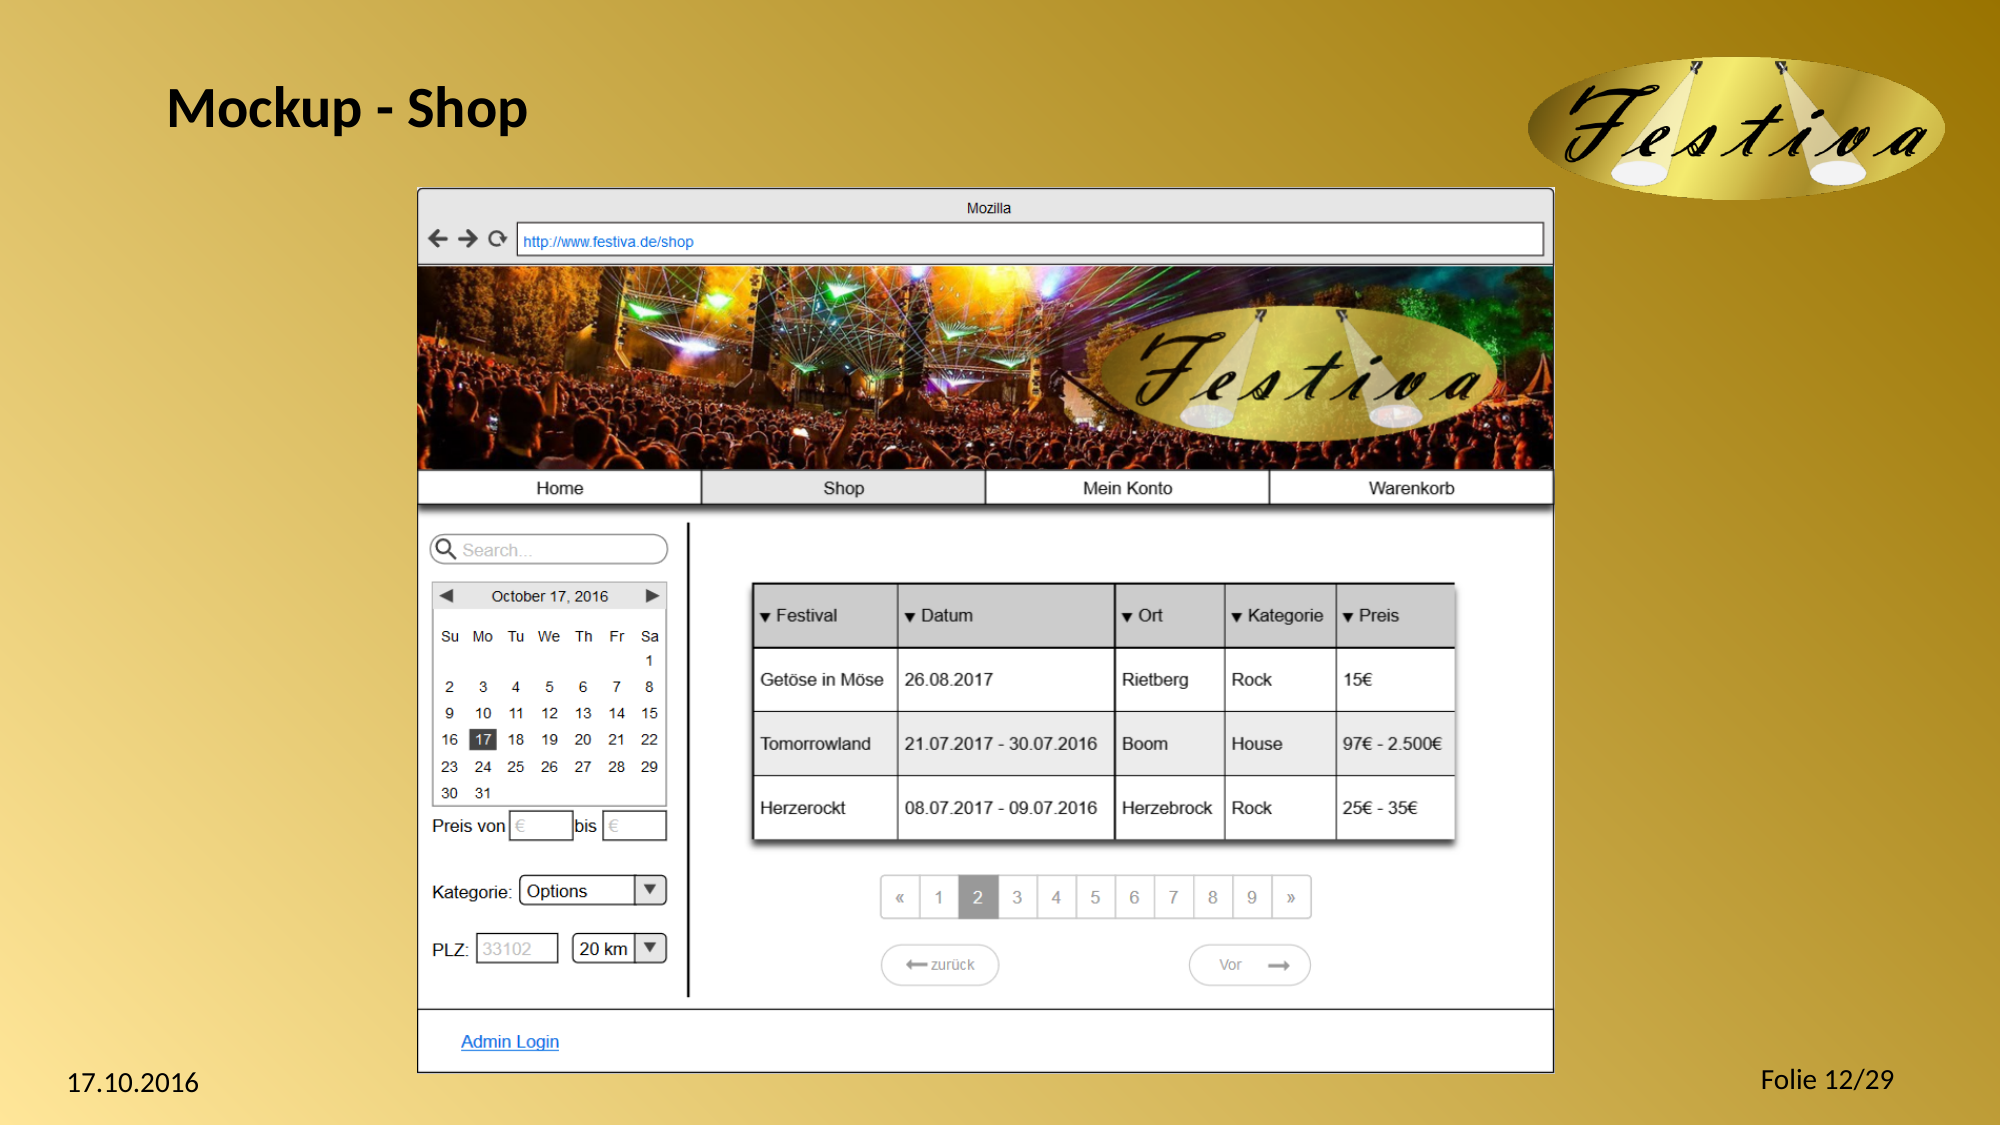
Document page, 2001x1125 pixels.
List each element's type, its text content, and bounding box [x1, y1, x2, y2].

text_box Mockup - Shop [151, 62, 1256, 147]
picture [417, 49, 1958, 1074]
